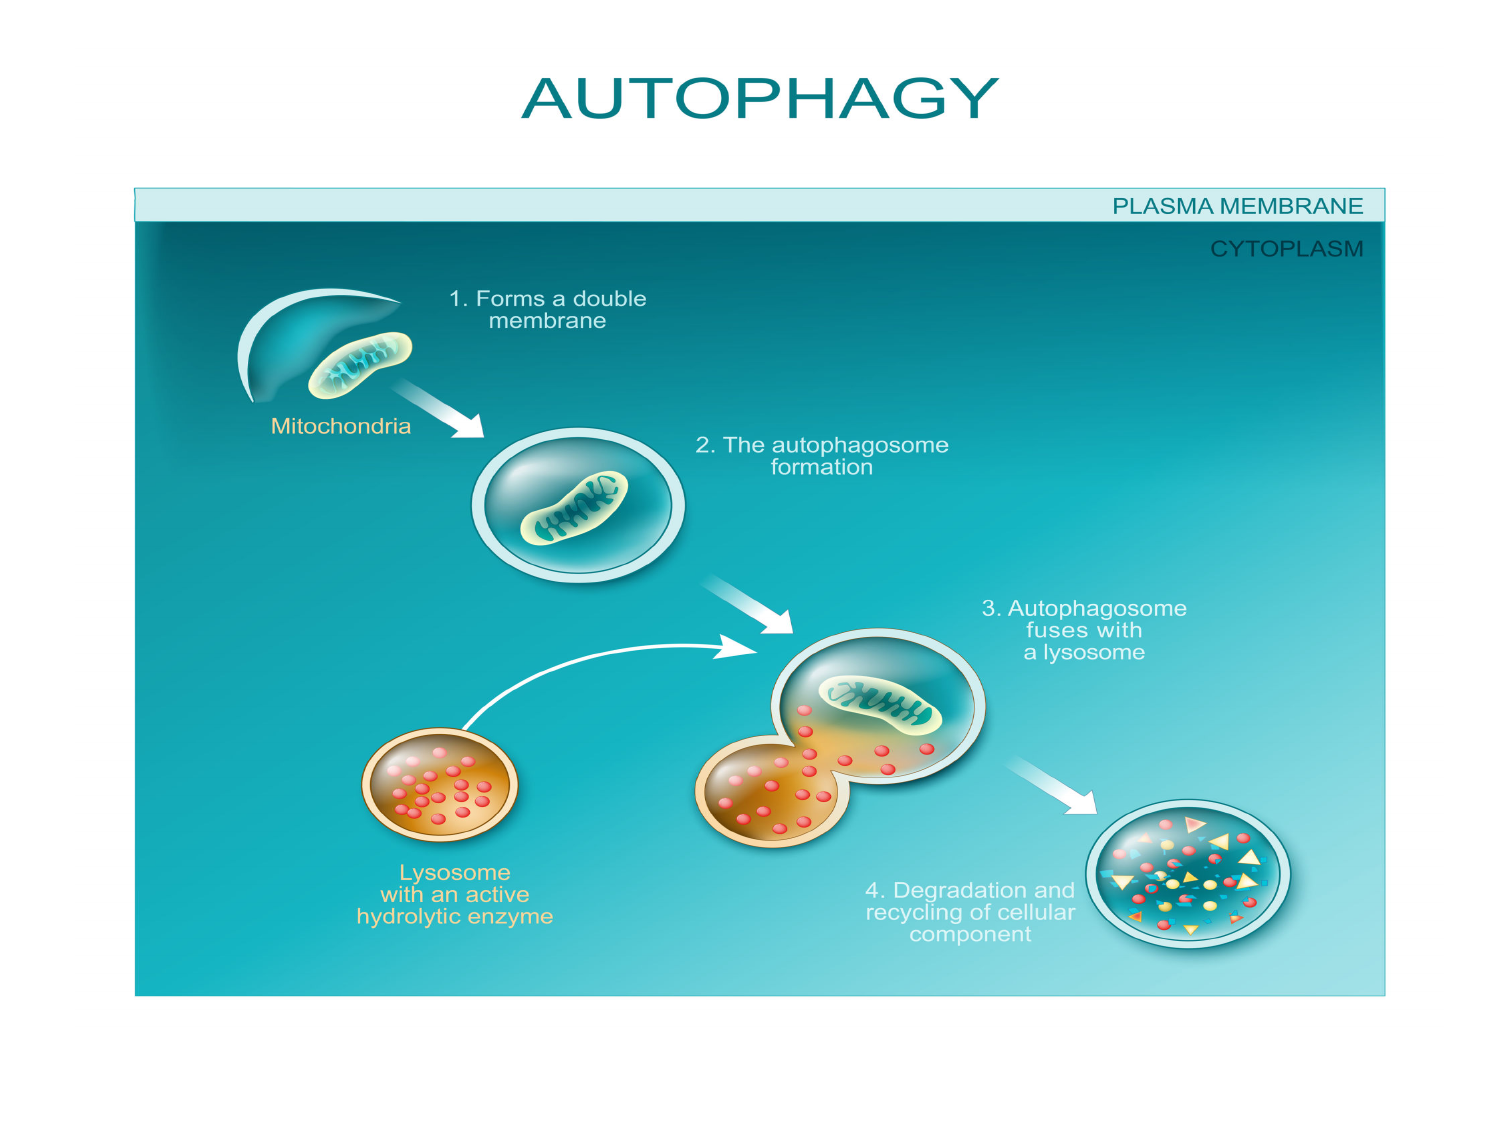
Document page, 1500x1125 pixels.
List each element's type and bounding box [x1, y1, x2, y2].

list [74, 30, 1444, 1027]
